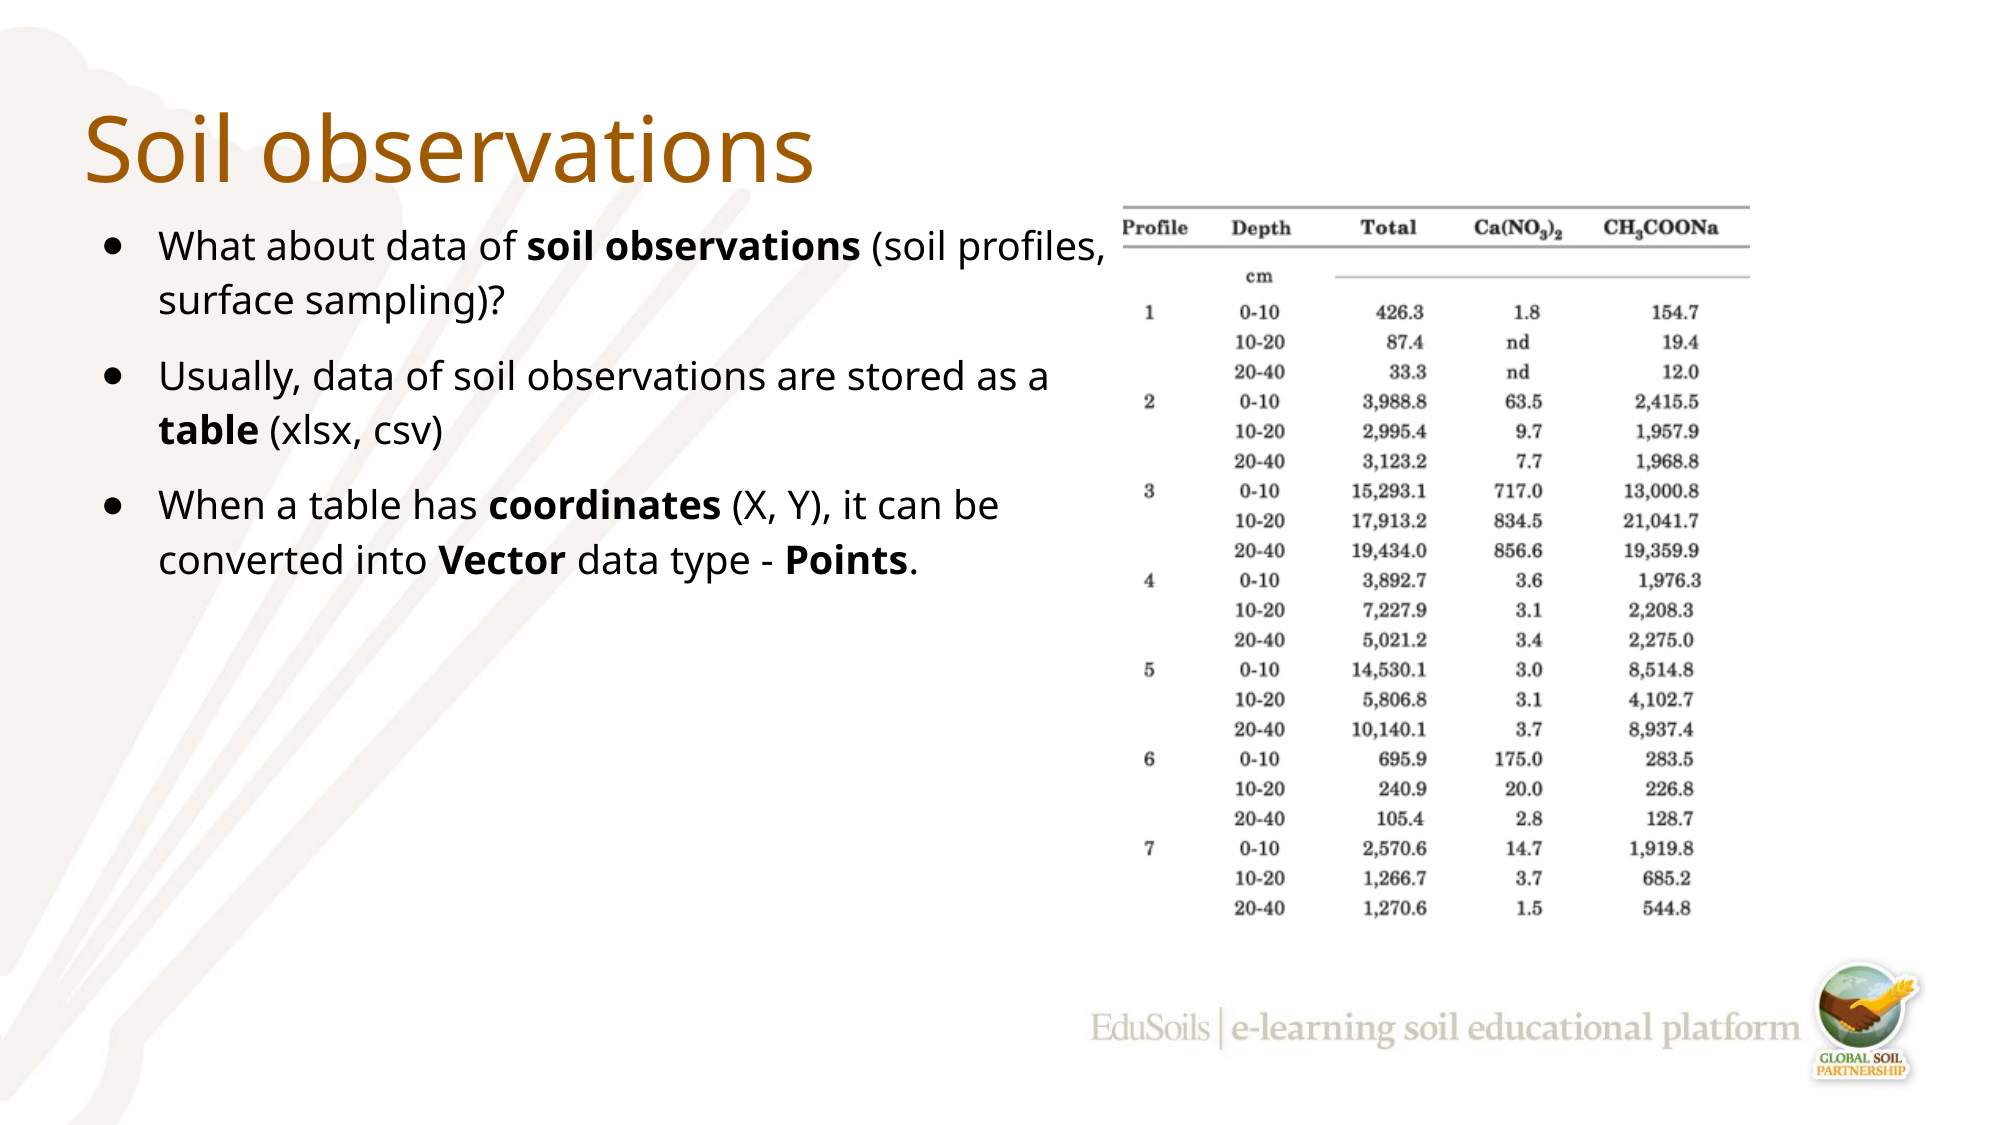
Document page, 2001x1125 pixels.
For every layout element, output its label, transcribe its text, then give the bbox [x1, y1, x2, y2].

slide_number ‹#› [1853, 1019, 1974, 1106]
title Soil observations [68, 75, 1932, 176]
picture [0, 0, 2001, 1125]
list What about data of soil observations (soil profiles, surface sampling)? Usually, data of soil observations are stored as a table (xlsx, csv) When a table has coordinates (X, Y), it can be converted into Vector data type - Points. [68, 198, 1123, 1000]
